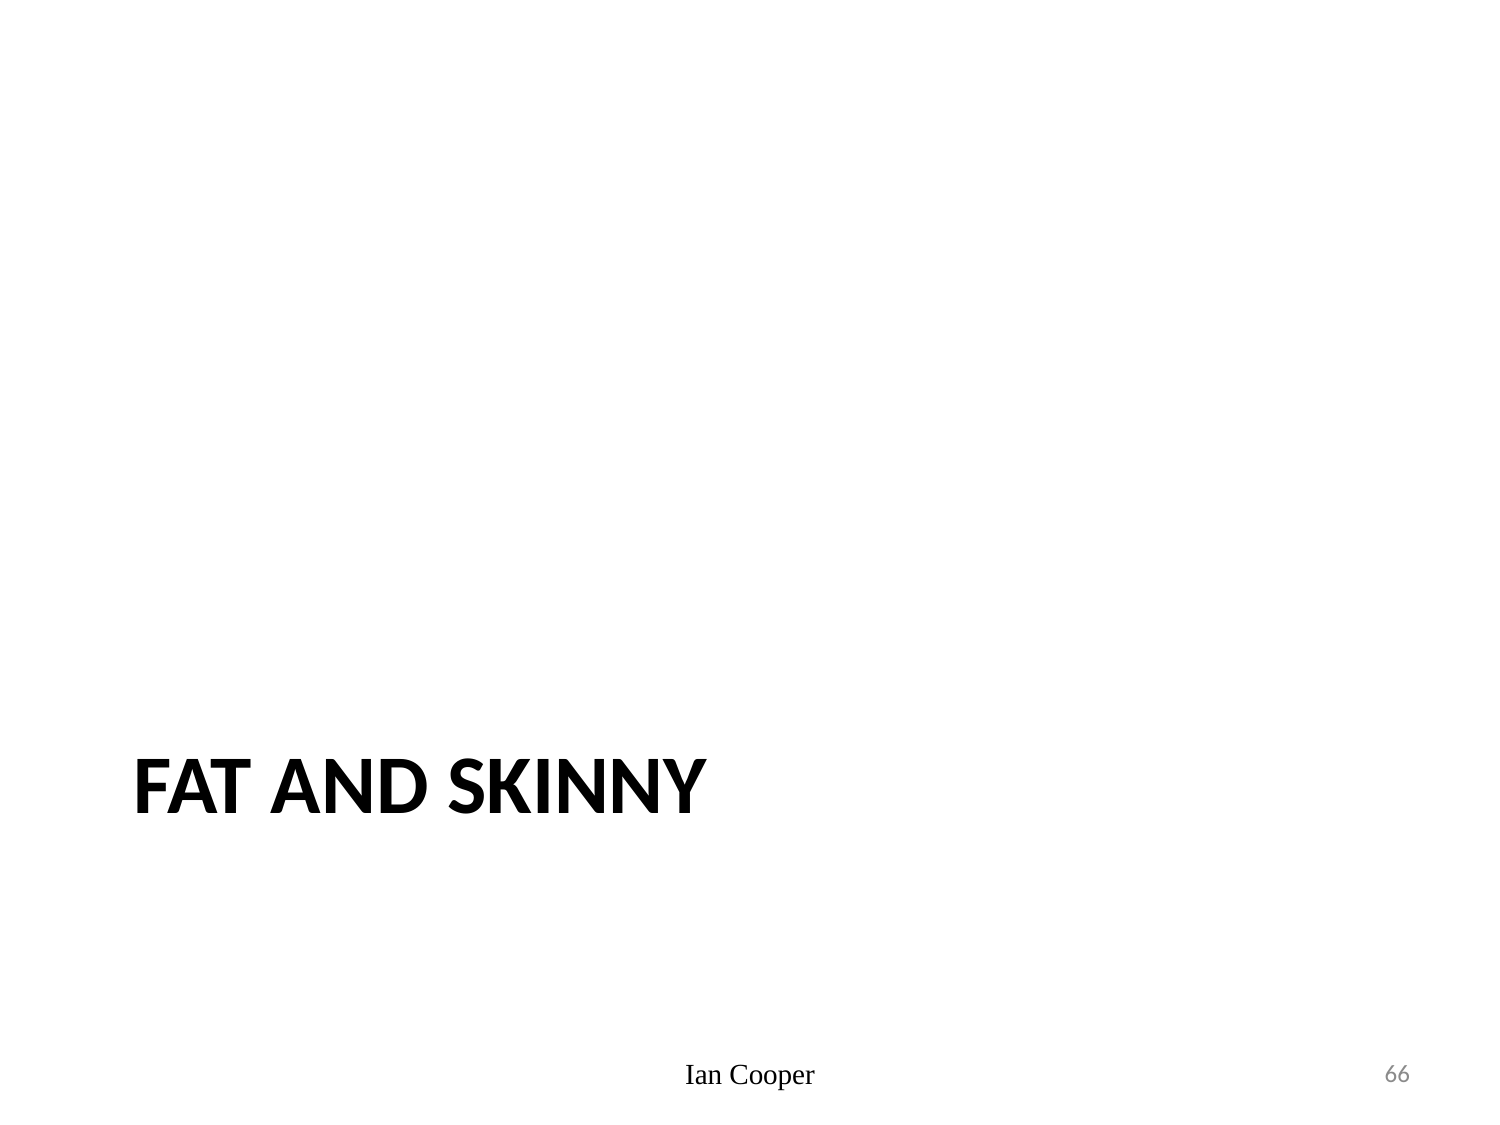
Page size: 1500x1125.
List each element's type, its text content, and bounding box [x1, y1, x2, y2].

slide_number 66 [1074, 1042, 1425, 1103]
title Fat AND Skinny [118, 722, 1394, 947]
footer Ian Cooper [512, 1042, 988, 1103]
